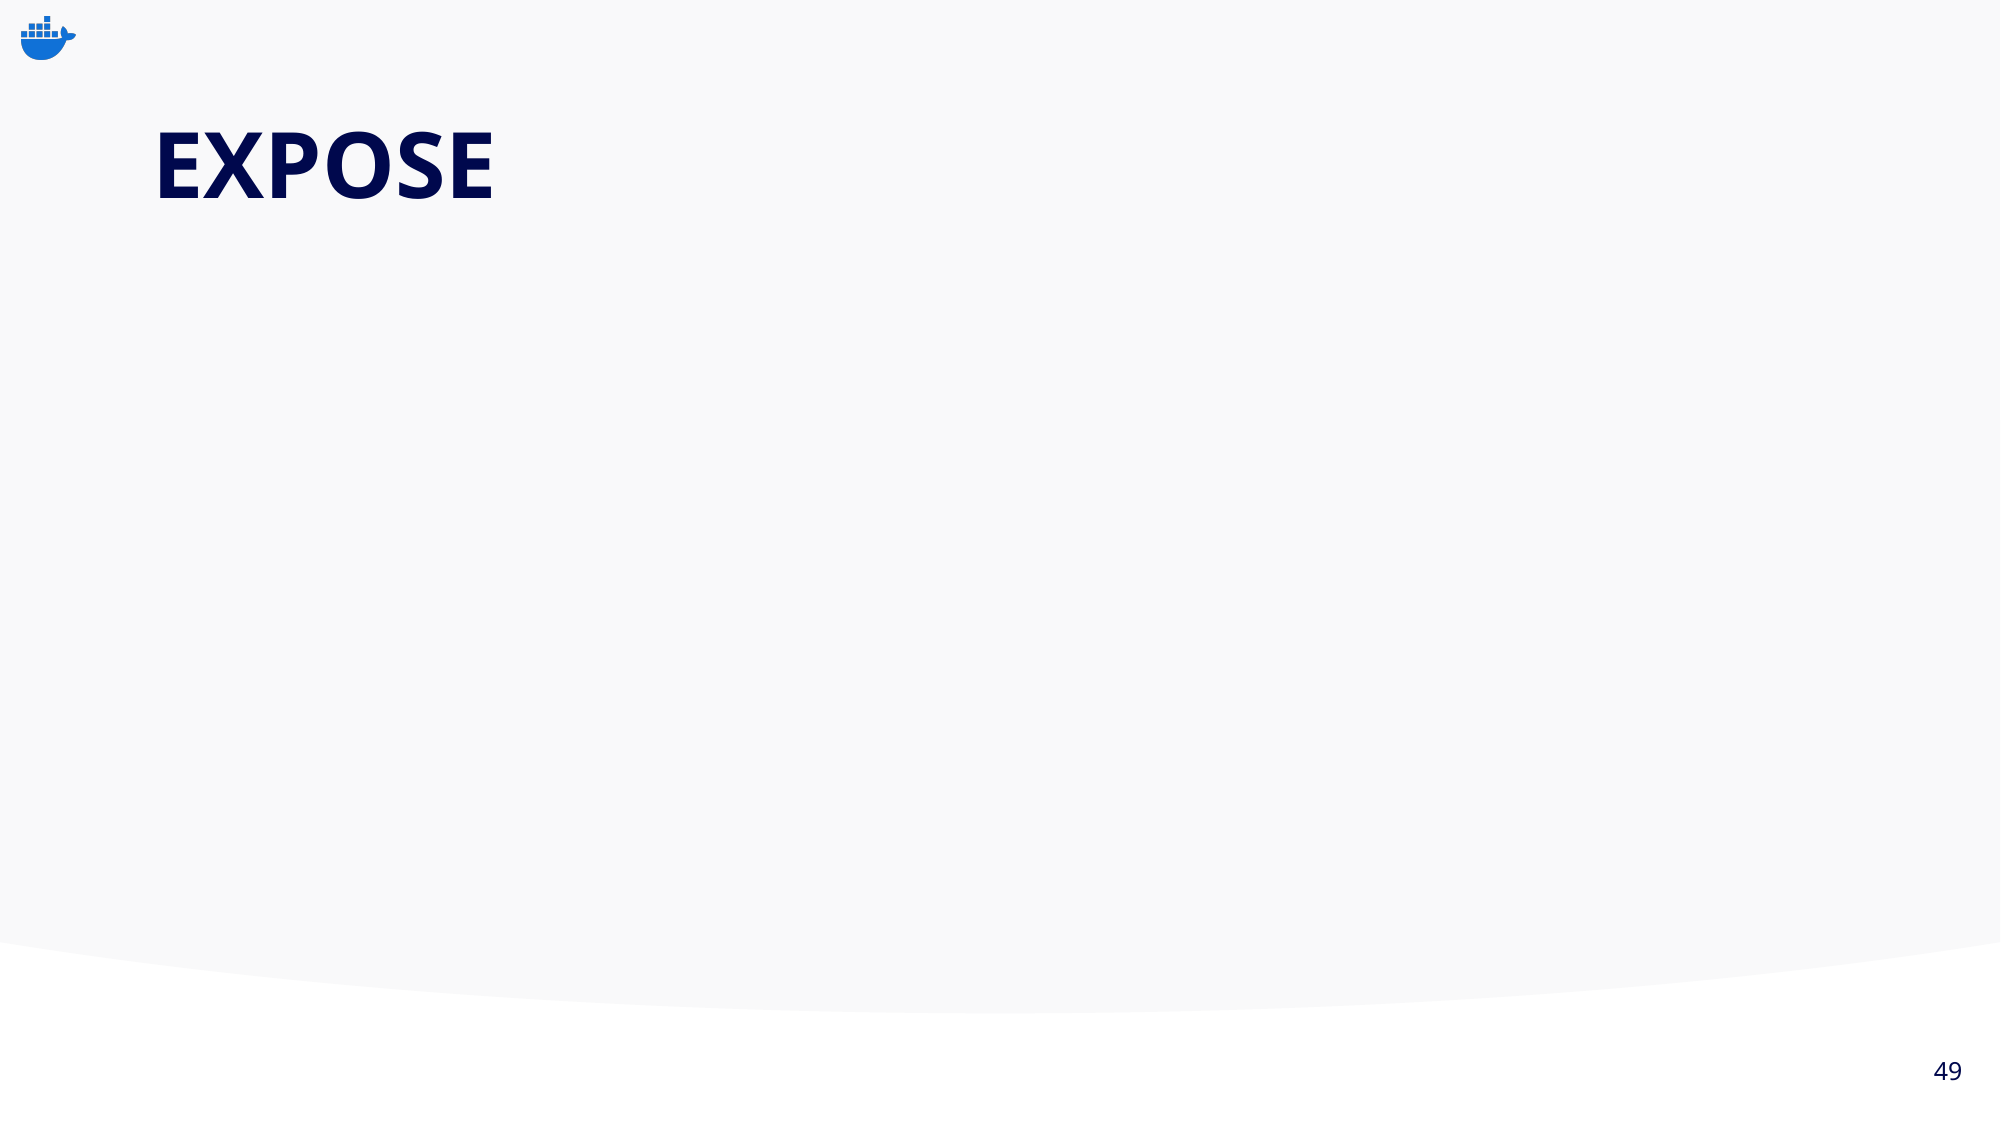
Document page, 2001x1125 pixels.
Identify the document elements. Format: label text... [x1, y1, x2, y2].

slide_number 49 [1527, 1042, 1978, 1103]
picture [21, 16, 76, 60]
title EXPOSE [137, 59, 1863, 278]
